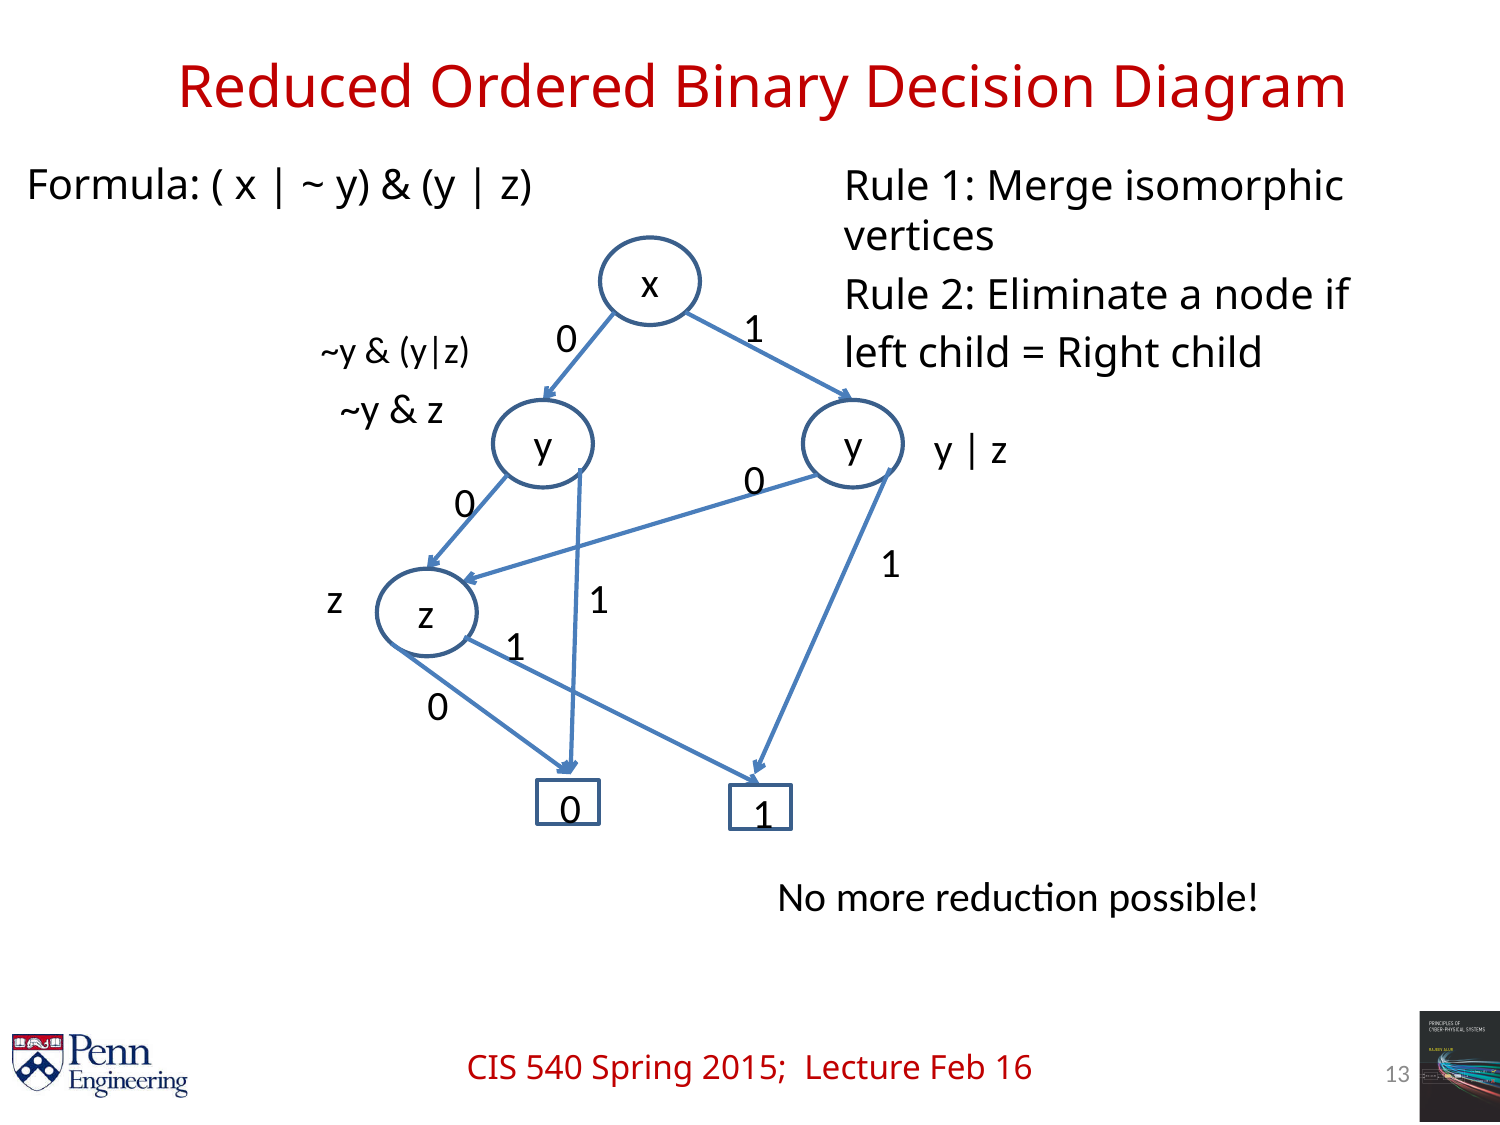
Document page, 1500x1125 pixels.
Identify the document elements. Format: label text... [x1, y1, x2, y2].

text_box Formula: ( x | ~ y) & (y | z) [11, 149, 712, 219]
title Reduced Ordered Binary Decision Diagram [100, 24, 1425, 143]
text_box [376, 237, 917, 846]
text_box No more reduction possible! [762, 862, 1475, 928]
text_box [0, 1007, 1500, 1125]
text_box y | z [920, 414, 1075, 480]
text_box Rule 1: Merge isomorphic vertices Rule 2: Eliminate a node if left child = Right child [828, 151, 1500, 370]
text_box ~y & z [325, 379, 371, 439]
text_box z [311, 564, 362, 630]
text_box ~y & (y|z) [305, 318, 371, 379]
